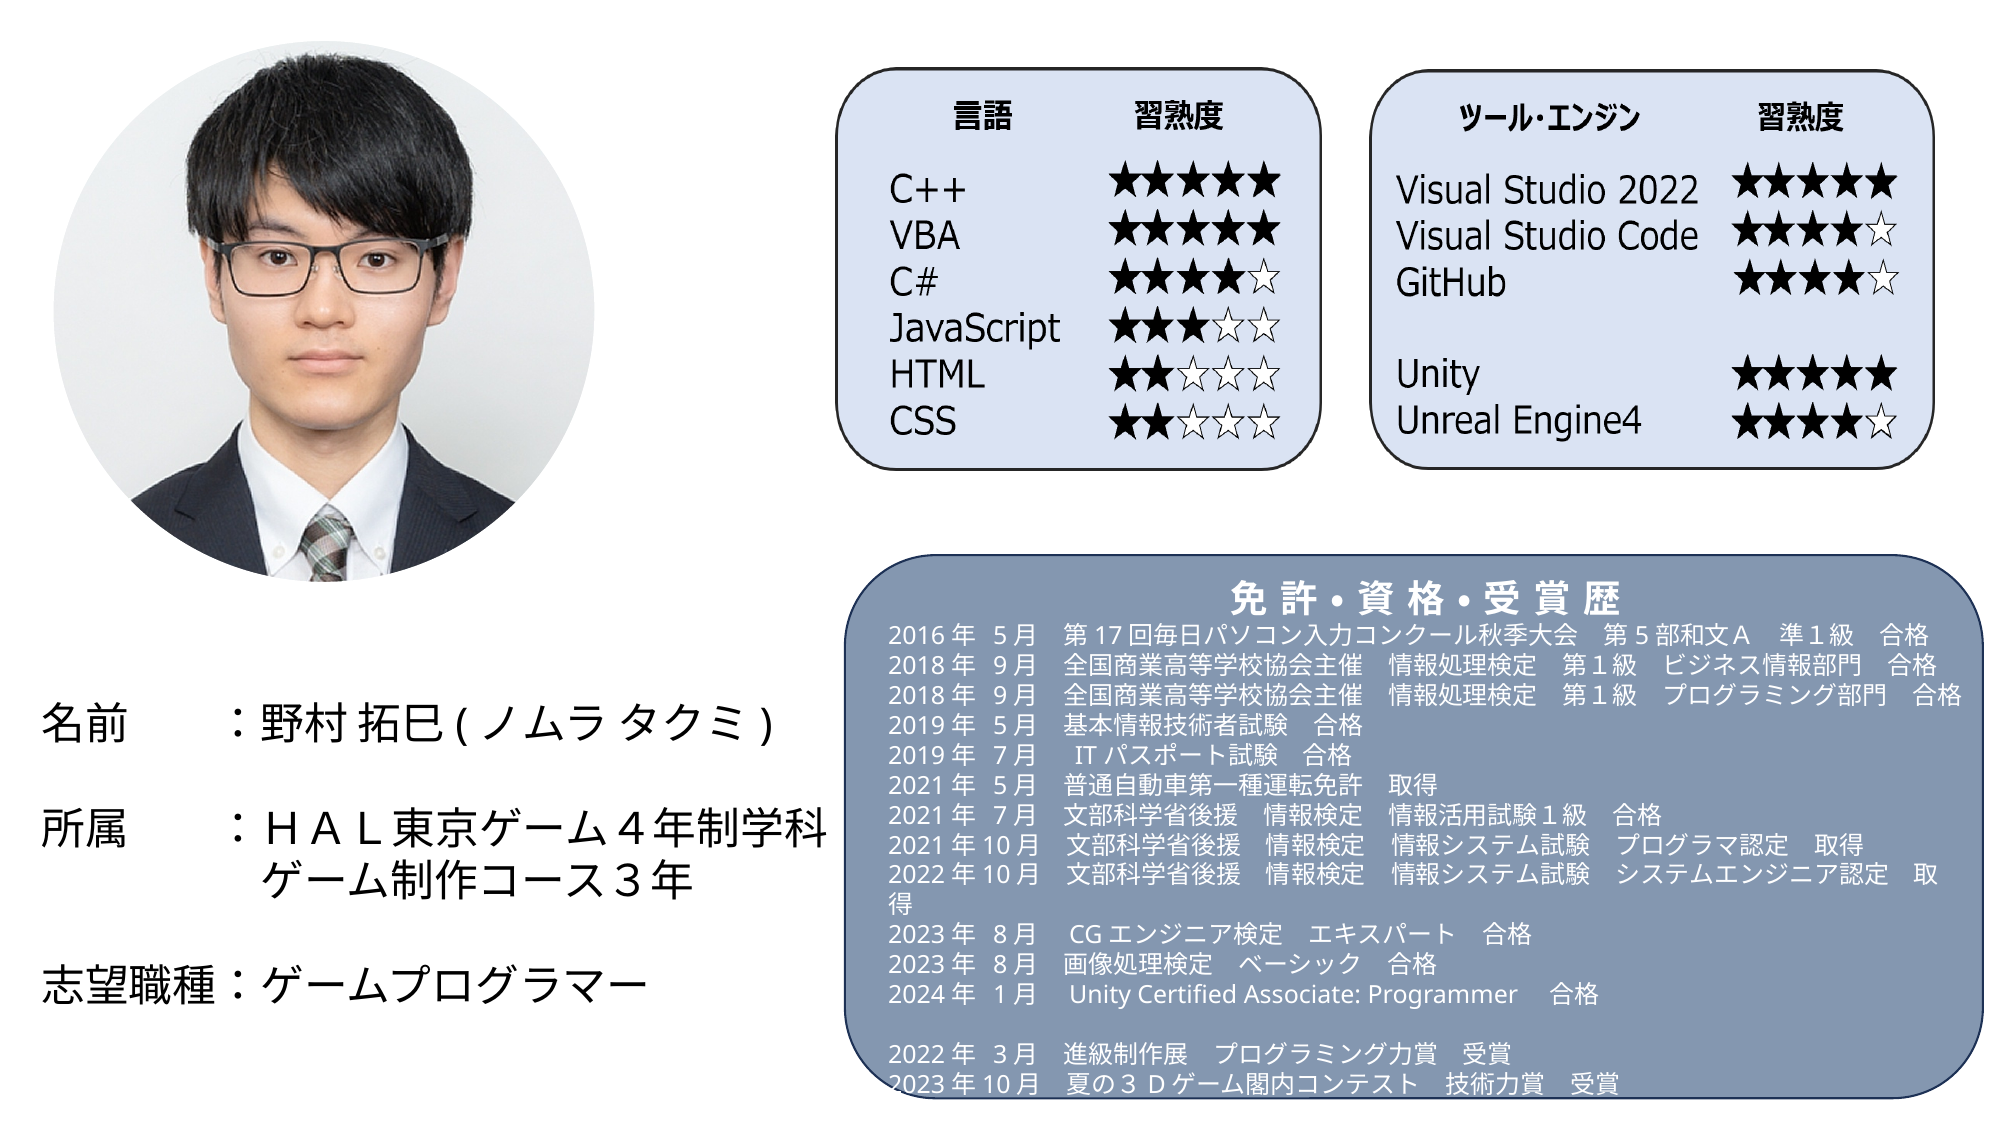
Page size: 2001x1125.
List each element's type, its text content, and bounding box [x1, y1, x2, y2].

text_box 名前 ：野村 拓巳(ノムラ タクミ) 所属 ：ＨＡＬ東京ゲーム４年制学科 ゲーム制作コース３年 志望職種：ゲームプログラマー [26, 688, 844, 1018]
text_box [835, 67, 1935, 471]
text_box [844, 555, 1983, 1099]
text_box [52, 39, 596, 583]
